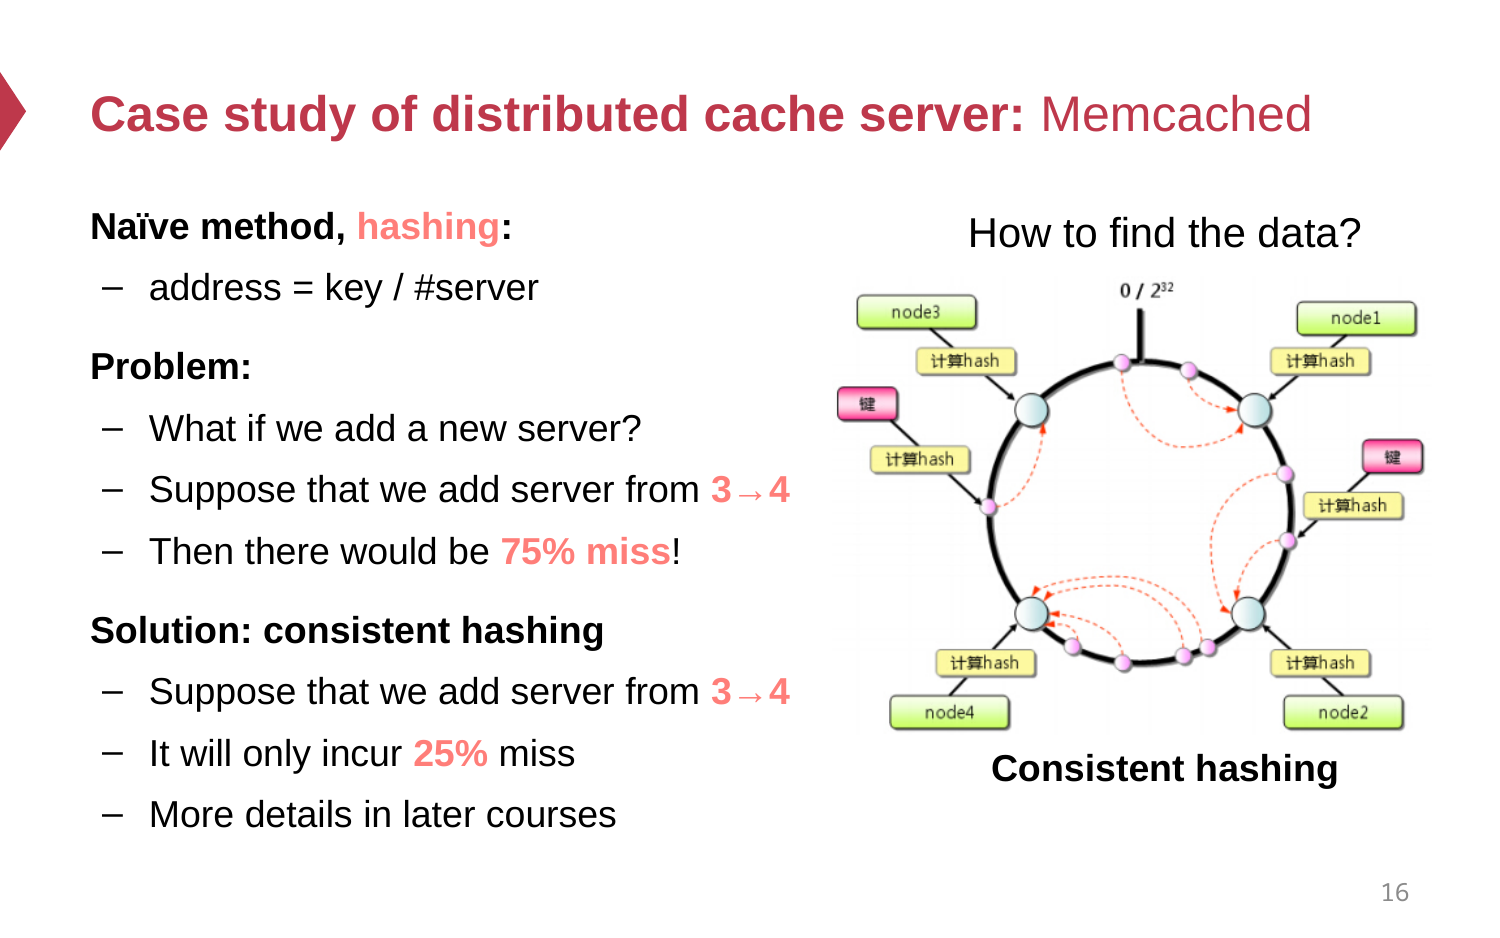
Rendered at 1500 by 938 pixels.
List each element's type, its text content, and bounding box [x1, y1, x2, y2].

picture [832, 275, 1435, 735]
text_box Consistent hashing [976, 744, 1355, 797]
text_box How to find the data? [953, 197, 1378, 263]
list Naïve method, hashing: address = key / #server Problem: What if we add a new server? Suppose that we add server from 3→4 Then there would be 75% miss! Solution: consistent hashing Suppose that we add server from 3→4 It will only incur 25% miss More details in later courses [75, 185, 1425, 869]
title Case study of distributed cache server: Memcached [75, 37, 1425, 185]
slide_number 16 [1074, 868, 1425, 919]
